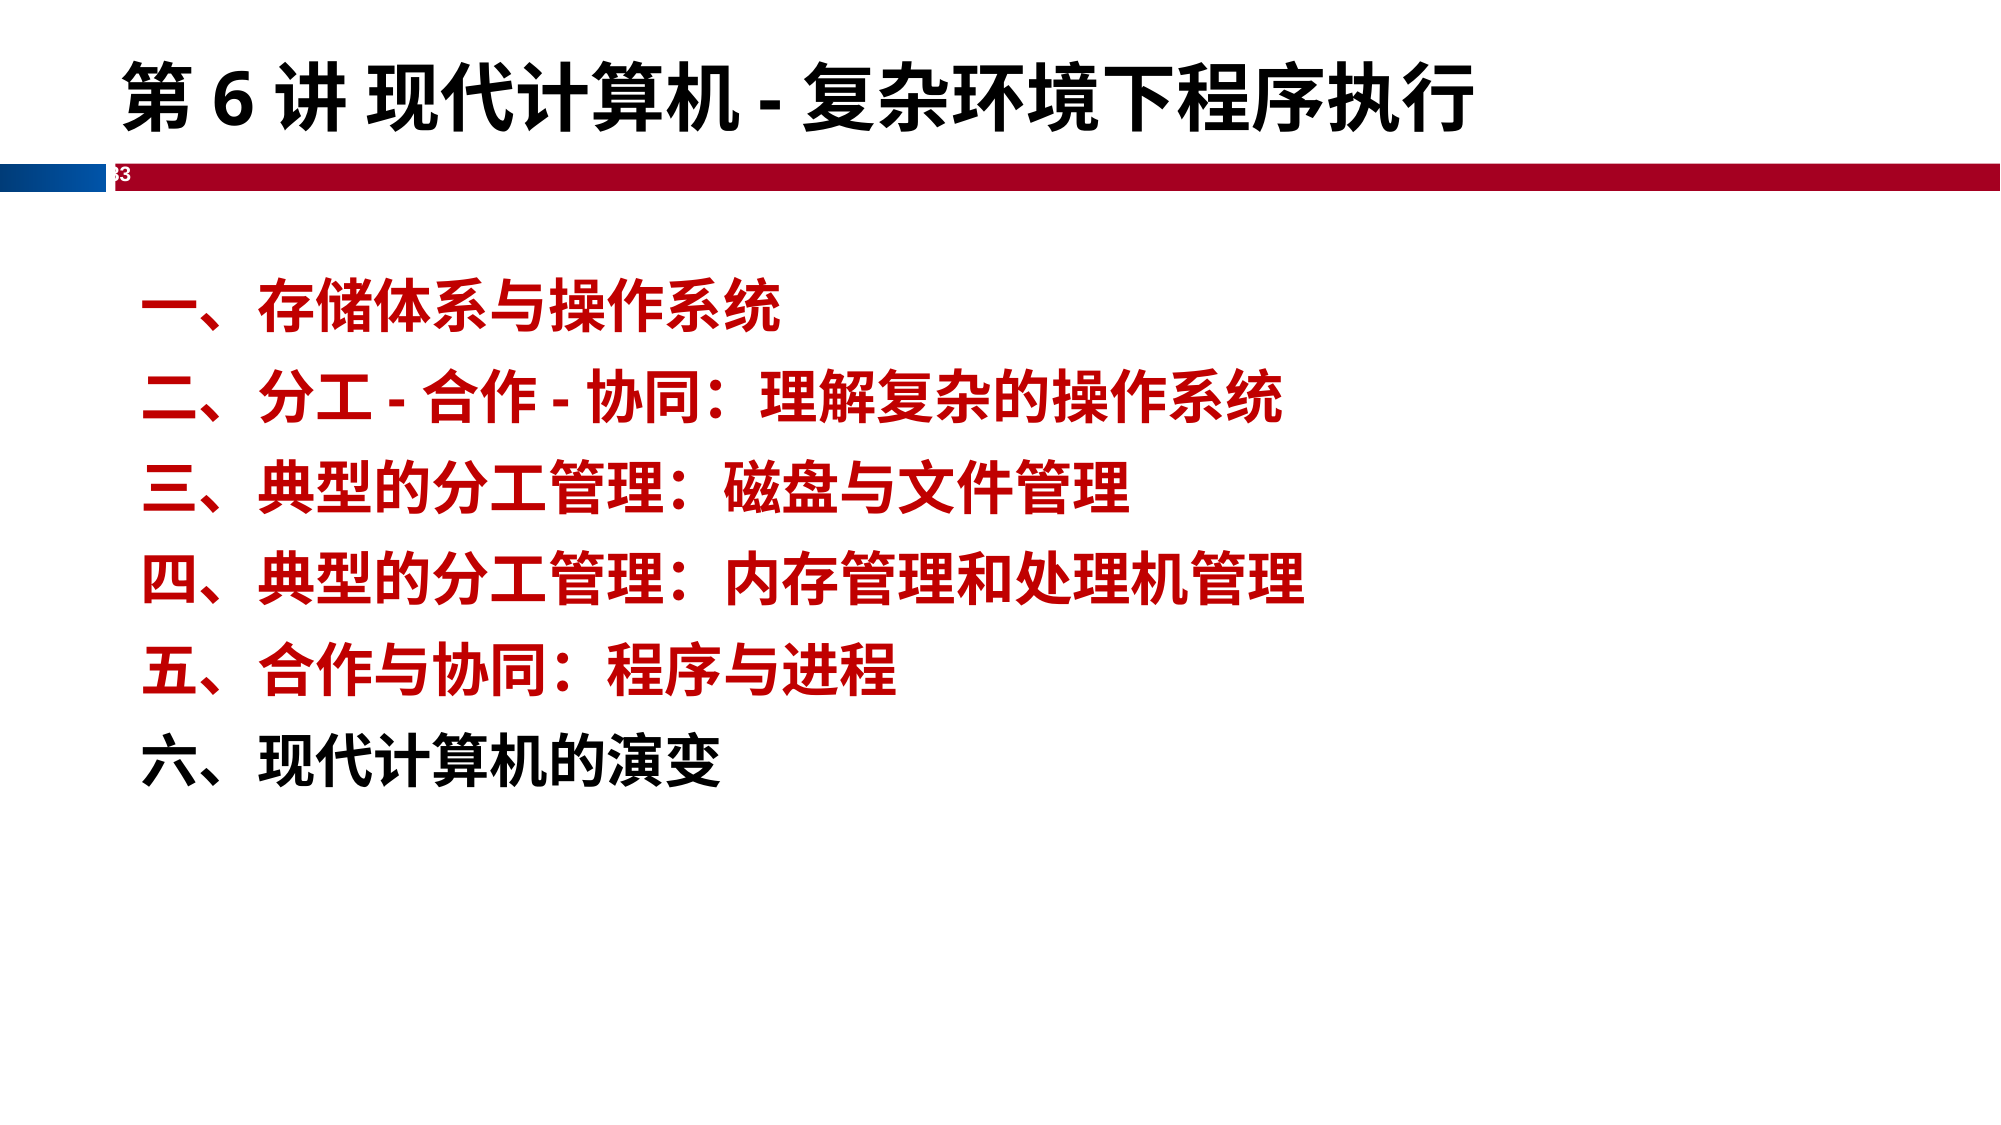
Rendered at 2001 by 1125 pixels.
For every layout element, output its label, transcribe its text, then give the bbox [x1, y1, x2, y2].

title 第6讲 现代计算机-复杂环境下程序执行 [105, 42, 1922, 155]
text_box 一、存储体系与操作系统 二、分工-合作-协同：理解复杂的操作系统 三、典型的分工管理：磁盘与文件管理 四、典型的分工管理：内存管理和处理机管理 五、合作与协同：程序与进程 六、现代计算机的演变 [125, 241, 1321, 802]
